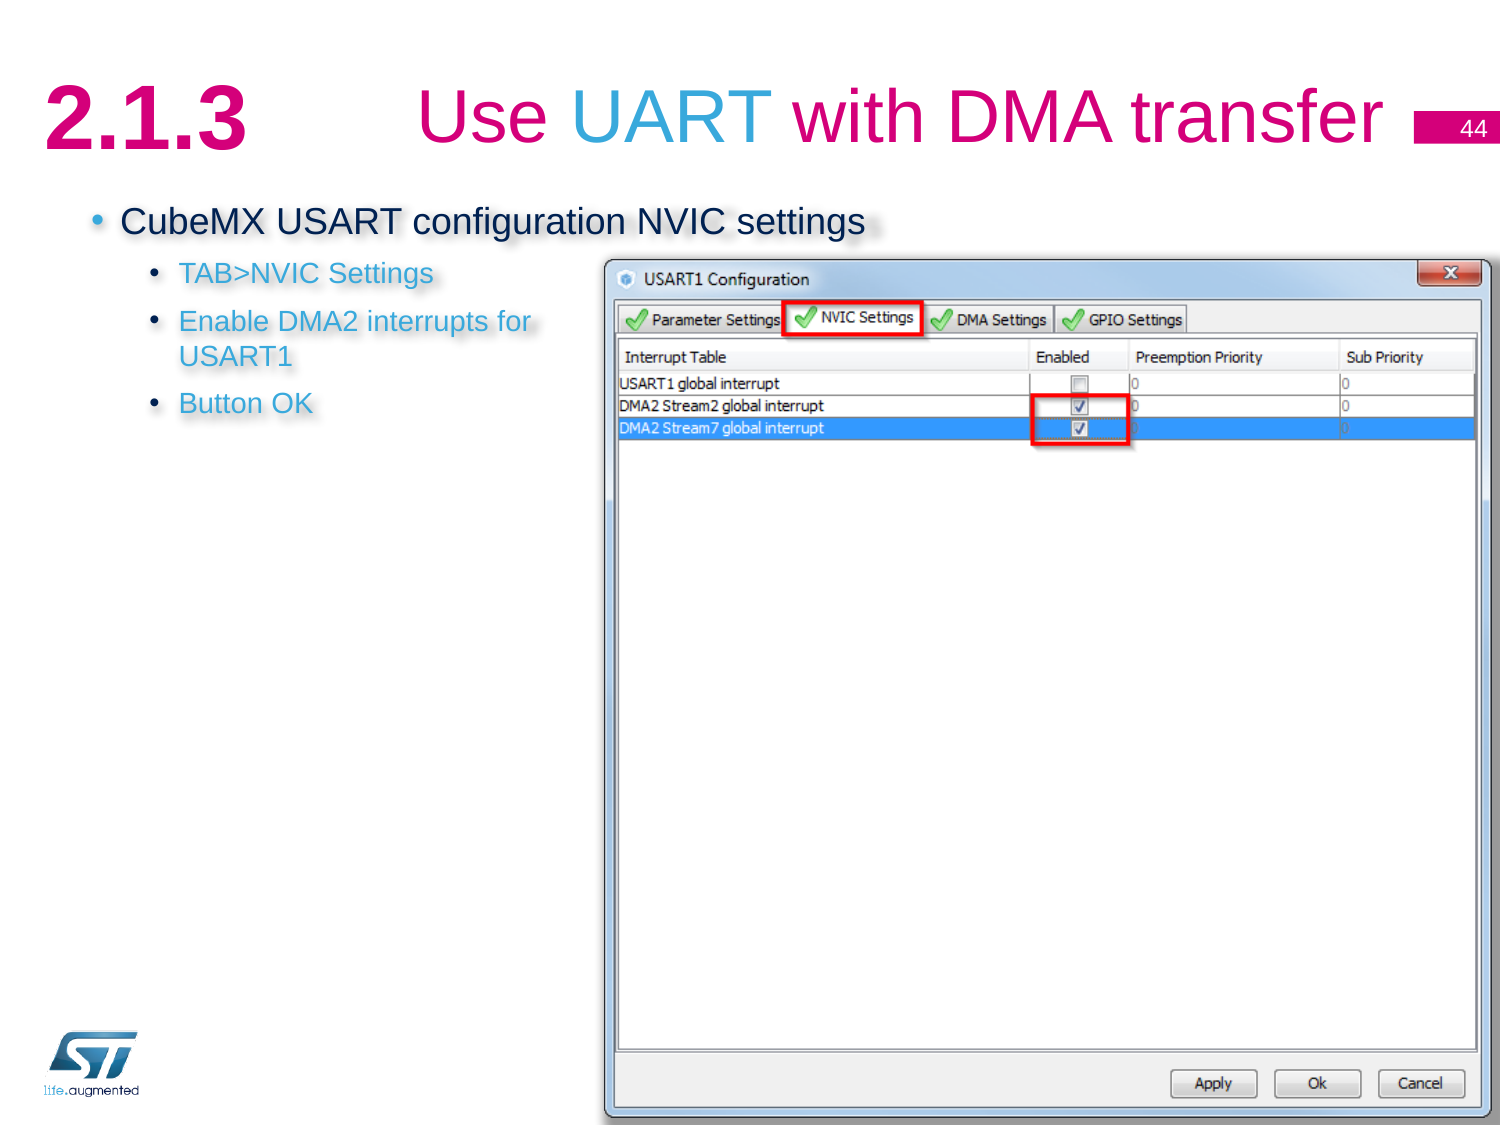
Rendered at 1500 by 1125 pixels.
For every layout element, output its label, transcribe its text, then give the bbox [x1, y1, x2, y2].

picture [603, 258, 1492, 1118]
picture [36, 1022, 147, 1103]
slide_number 44 [1413, 111, 1500, 144]
list CubeMX USART configuration NVIC settings TAB>NVIC Settings Enable DMA2 interrupts for USART1 Button OK [75, 189, 1427, 516]
text_box 2.1.3 [29, 19, 313, 207]
title Use UART with DMA transfer [74, 18, 1400, 185]
